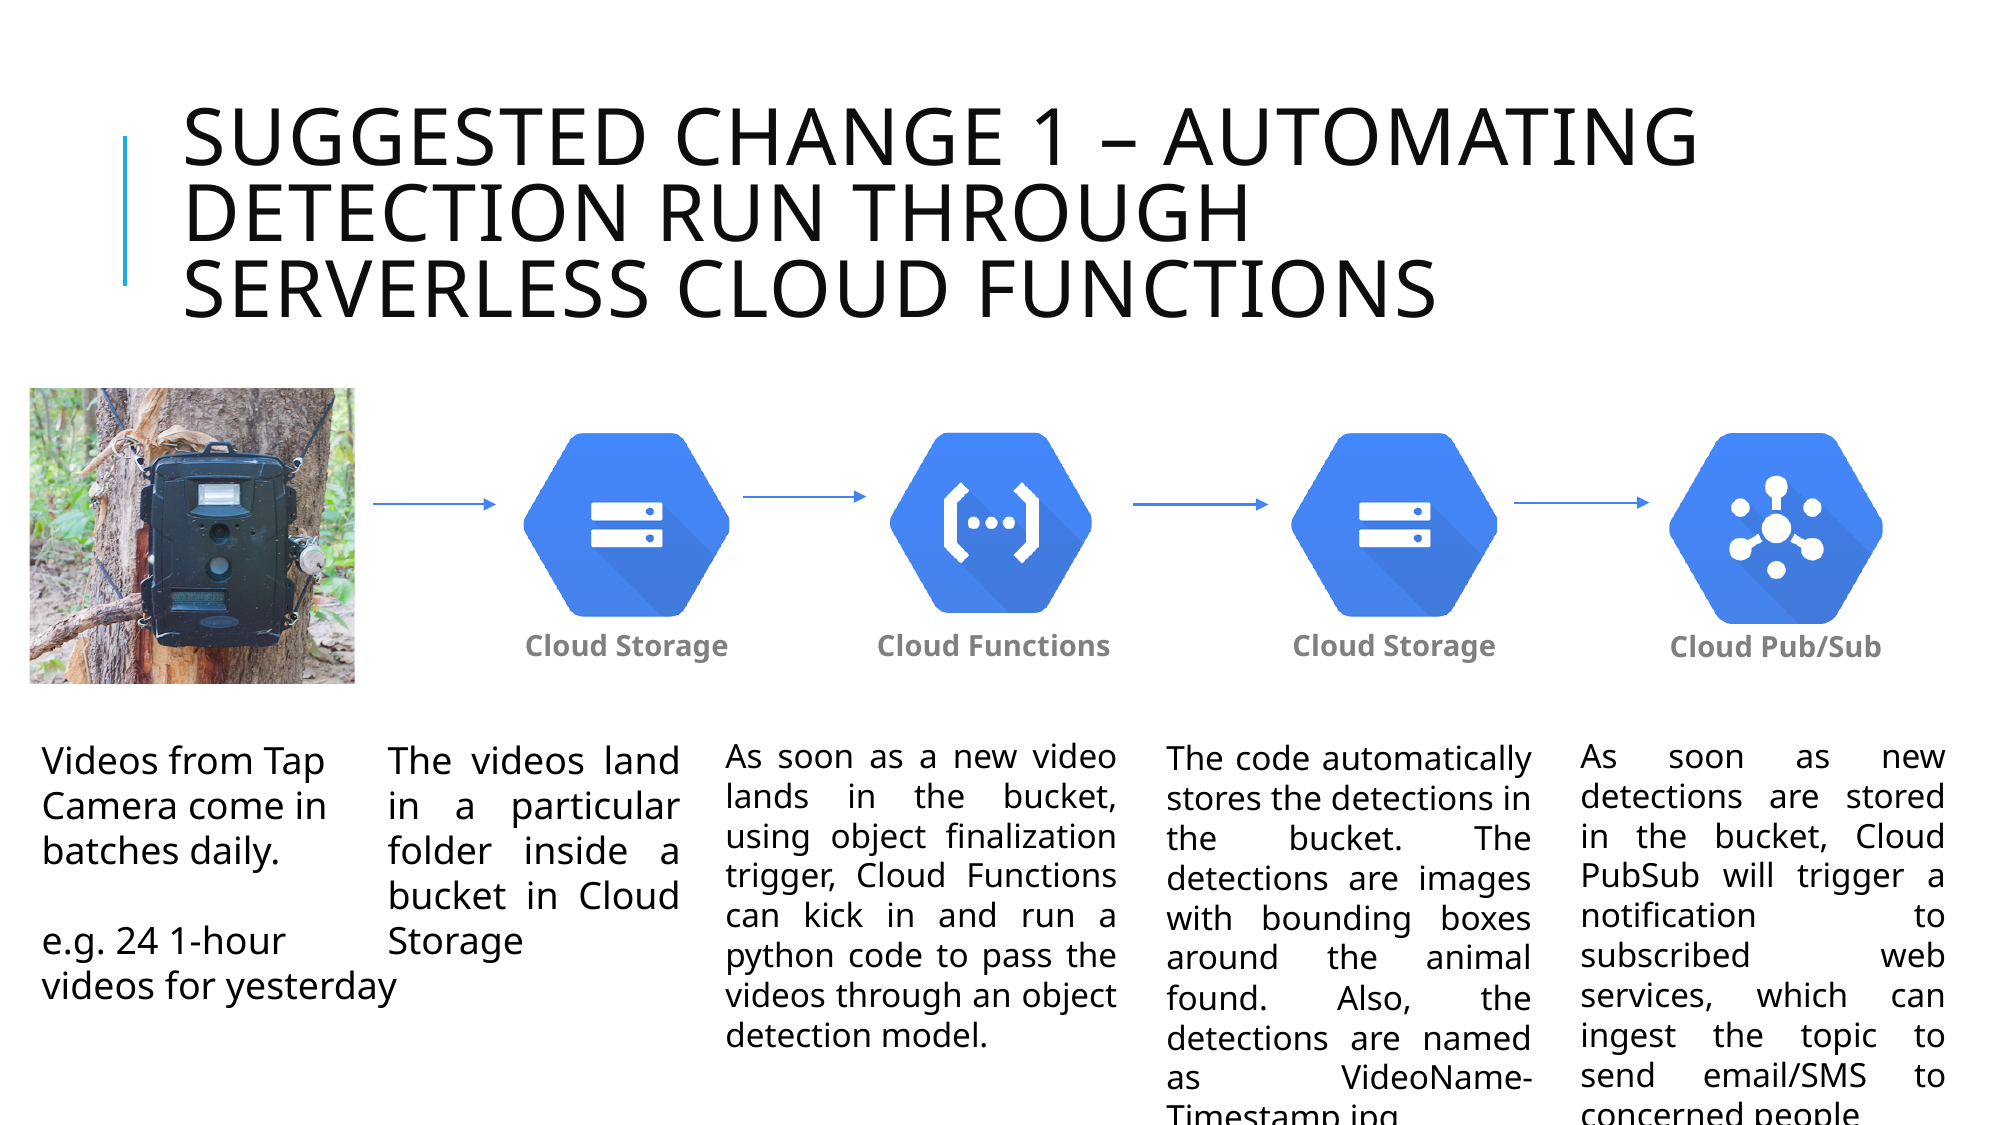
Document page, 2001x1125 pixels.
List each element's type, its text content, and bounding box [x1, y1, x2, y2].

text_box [510, 431, 744, 694]
text_box The videos land in a particular folder inside a bucket in Cloud Storage [372, 729, 696, 970]
text_box The code automatically stores the detections in the bucket. The detections are images with bounding boxes around the animal found. Also, the detections are named as VideoName-Timestamp.jpg [1151, 729, 1547, 1125]
text_box As soon as a new video lands in the bucket, using object finalization trigger, Cloud Functions can kick in and run a python code to pass the videos through an object detection model. [710, 727, 1133, 1062]
text_box As soon as new detections are stored in the bucket, Cloud PubSub will trigger a notification to subscribed web services, which can ingest the topic to send email/SMS to concerned people [1565, 727, 1962, 1125]
text_box Videos from Tap Camera come in batches daily. e.g. 24 1-hour videos for yesterday [26, 729, 424, 1015]
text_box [865, 431, 1123, 681]
picture [29, 388, 355, 685]
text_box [1278, 431, 1512, 694]
title SUGGESTED CHANGE 1 – AUTOMATING DETECTION RUN THROUGH SERVERLESS CLOUD FUNCTIONS [168, 96, 1763, 342]
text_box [1655, 431, 1897, 697]
